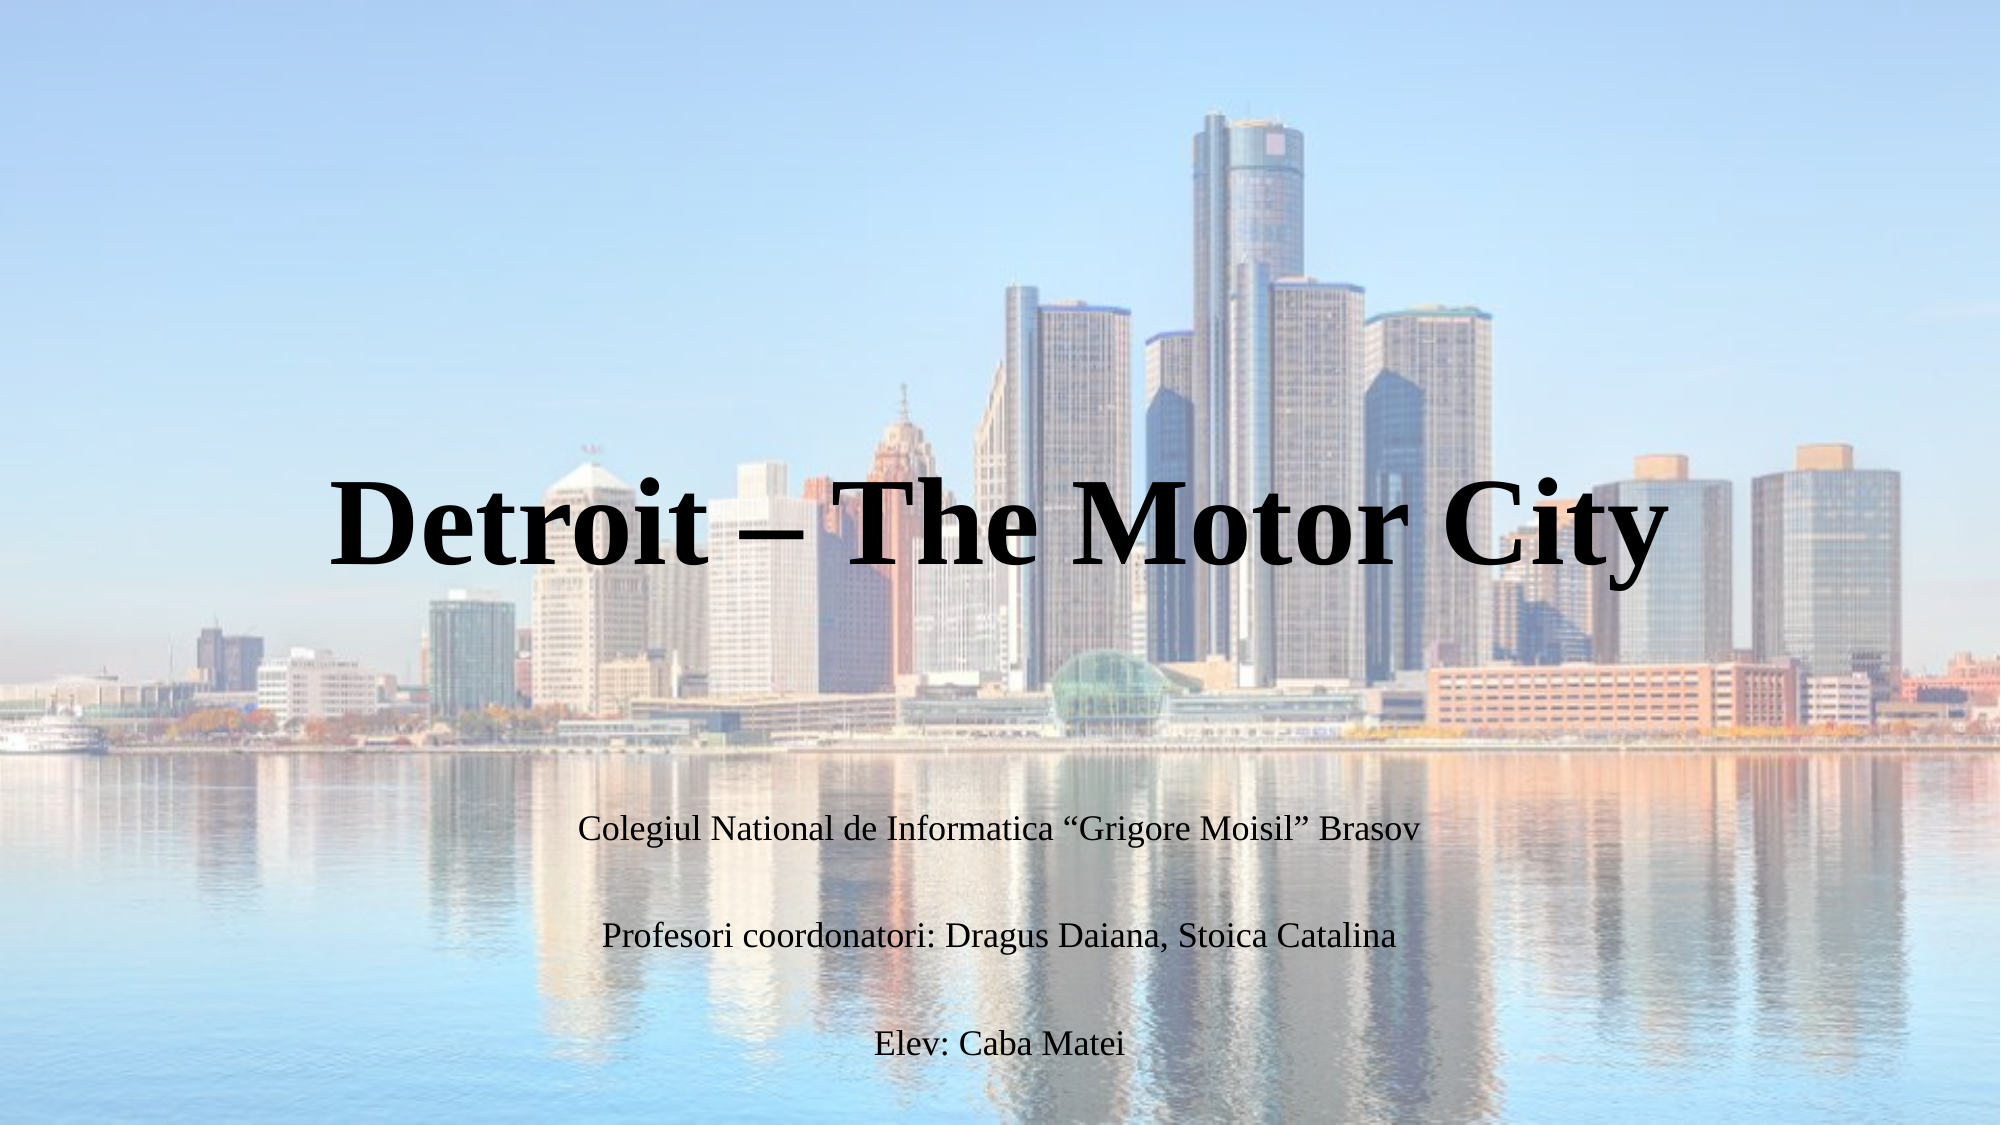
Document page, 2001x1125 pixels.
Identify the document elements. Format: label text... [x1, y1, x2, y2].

title Detroit – The Motor City [249, 207, 1750, 600]
subtitle Colegiul National de Informatica “Grigore Moisil” Brasov Profesori coordonatori: Dragus Daiana, Stoica Catalina Elev: Caba Matei [249, 801, 1750, 1074]
